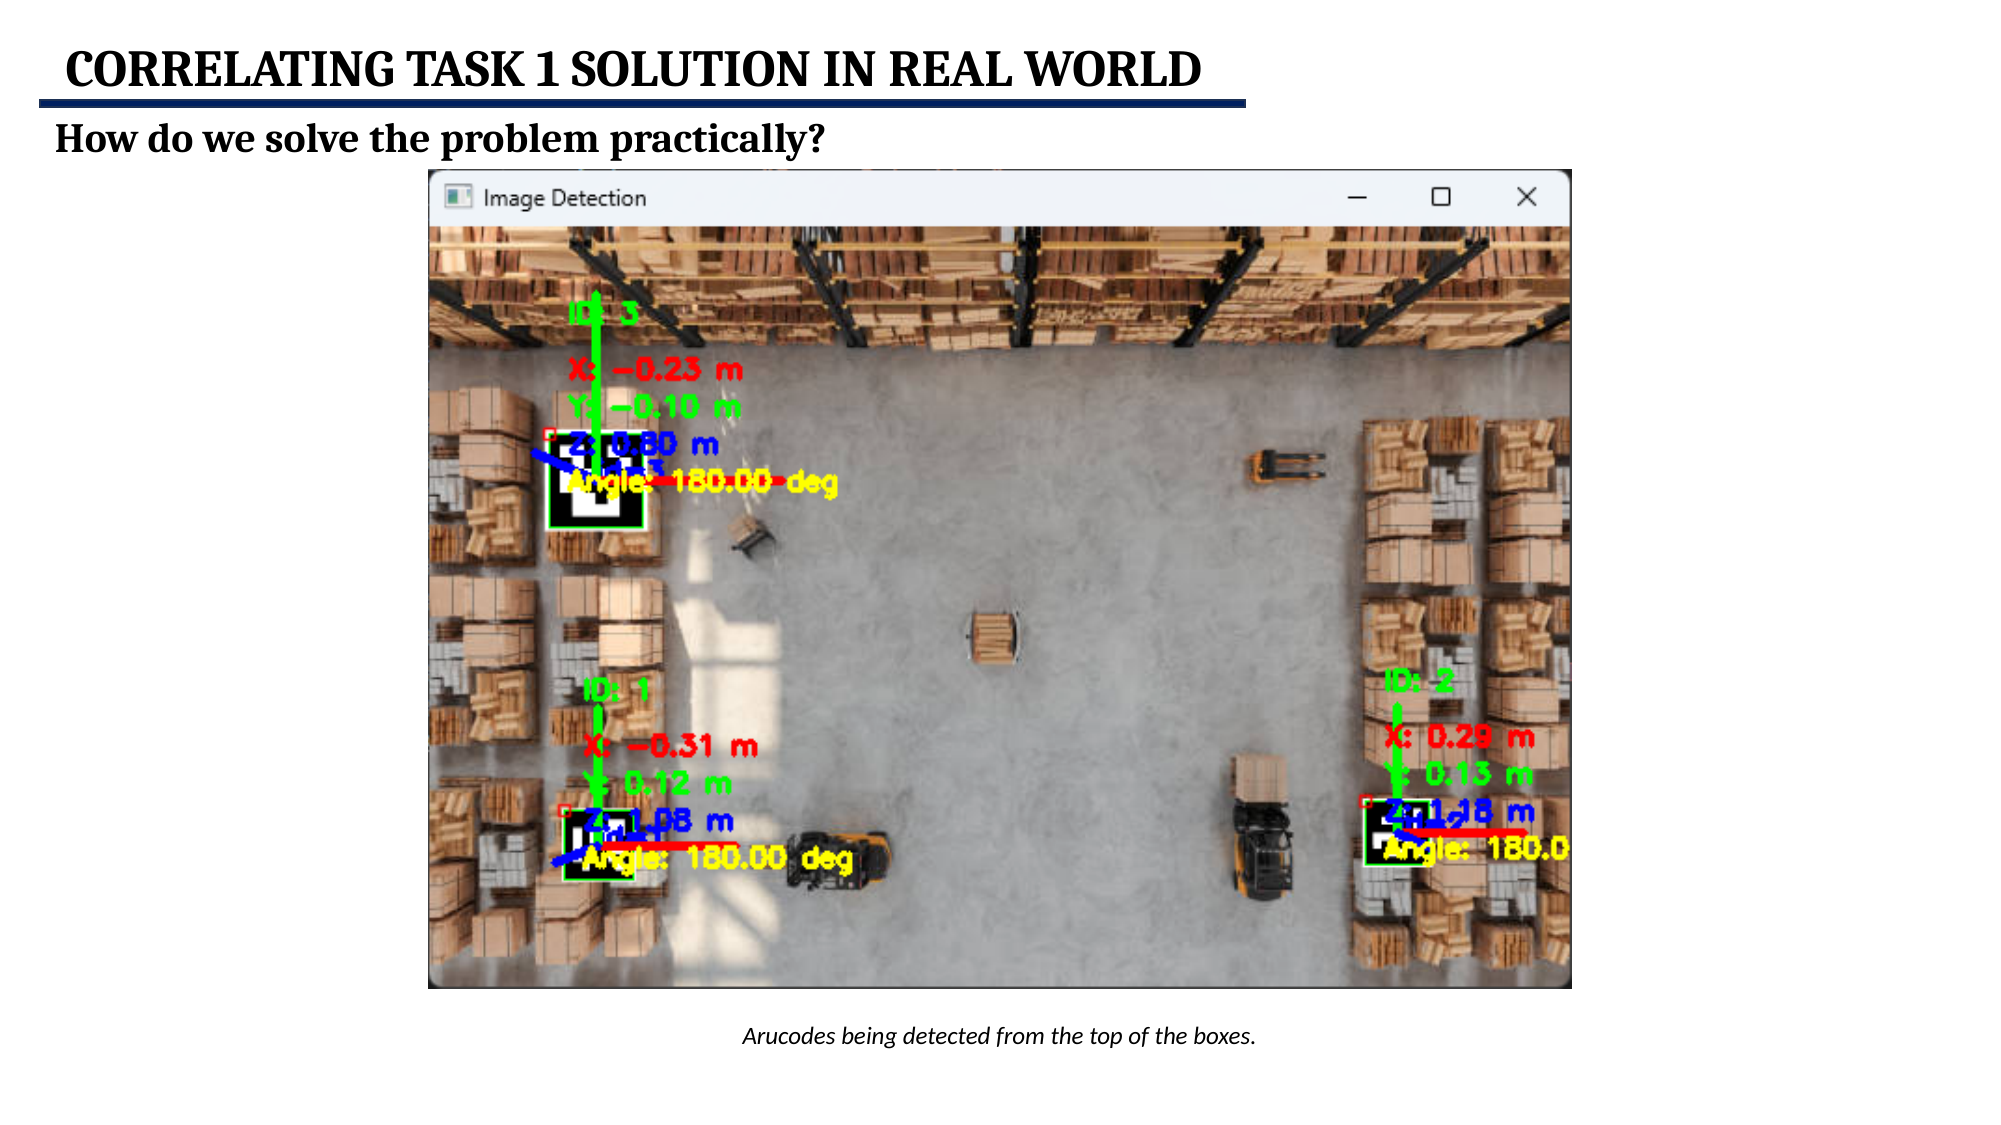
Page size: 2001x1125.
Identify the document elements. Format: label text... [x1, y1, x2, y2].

text_box How do we solve the problem practically? [40, 108, 842, 169]
text_box CORRELATING TASK 1 SOLUTION IN REAL WORLD [50, 27, 1218, 99]
text_box [39, 99, 1246, 108]
text_box Arucodes being detected from the top of the boxes. [546, 1012, 1454, 1058]
picture [428, 169, 1572, 989]
